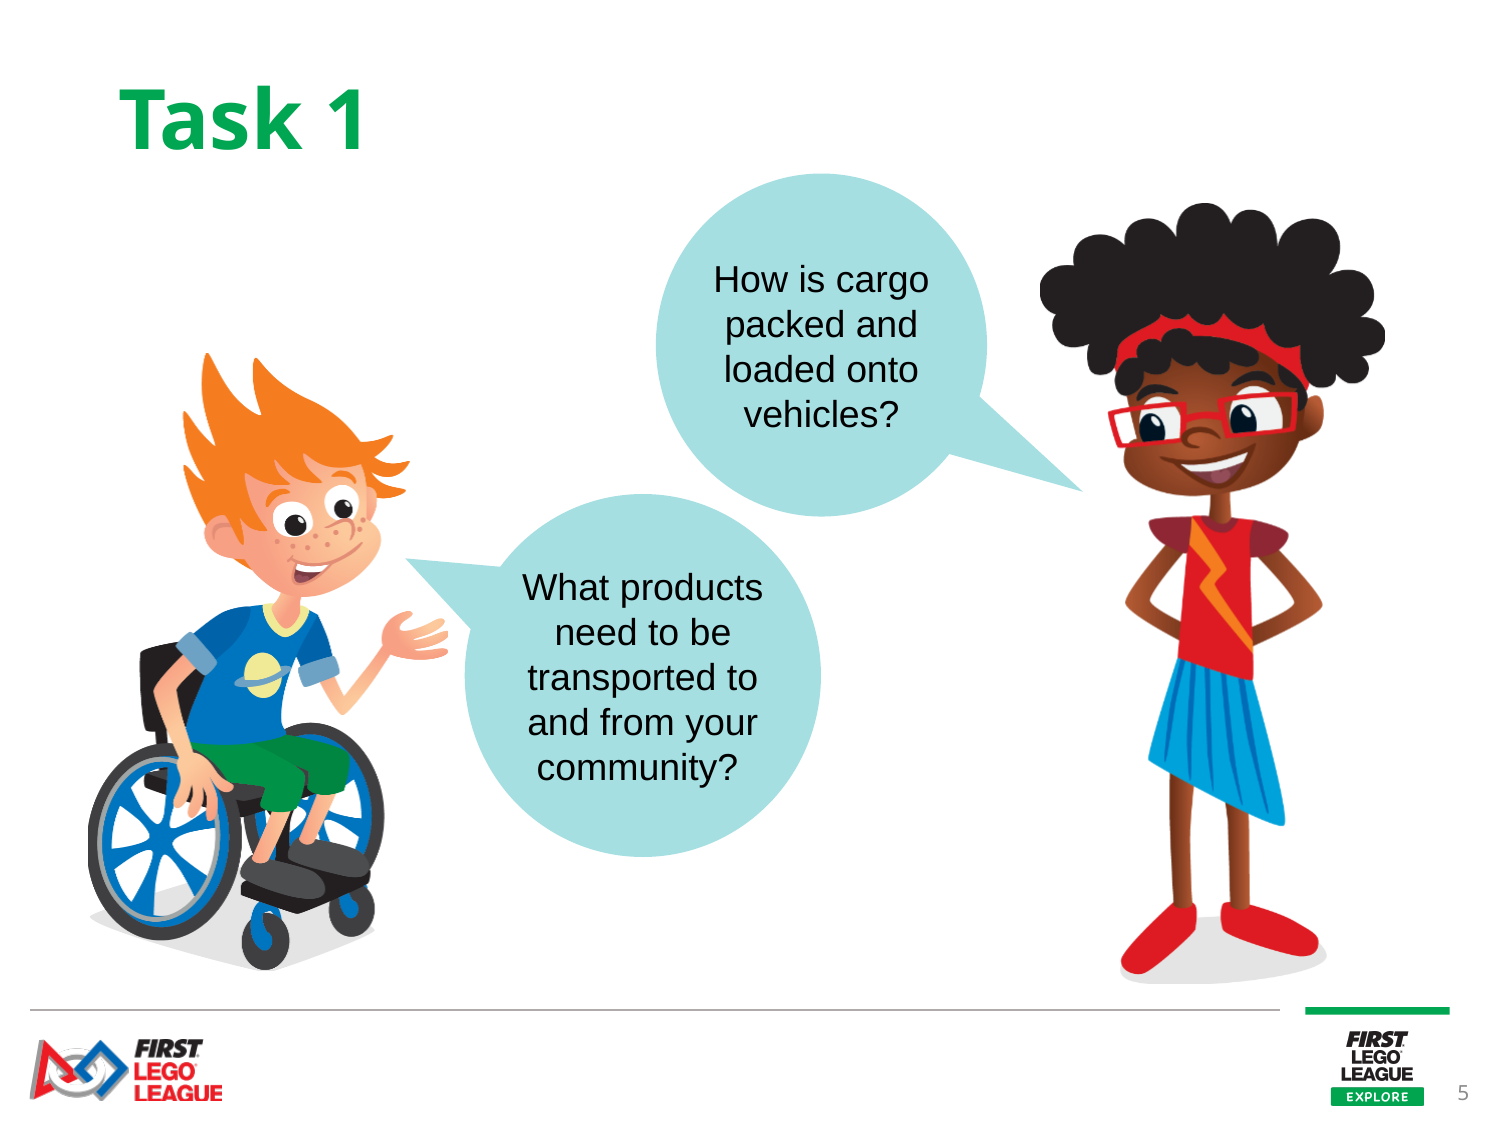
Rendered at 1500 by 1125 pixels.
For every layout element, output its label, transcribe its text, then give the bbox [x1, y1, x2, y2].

title Task 1 [103, 59, 1397, 185]
slide_number 5 [1425, 1076, 1484, 1111]
text_box How is cargo packed and loaded onto vehicles? [654, 172, 1040, 518]
text_box What products need to be transported to and from your community? [448, 492, 823, 859]
picture [88, 353, 448, 971]
picture [1040, 203, 1385, 984]
